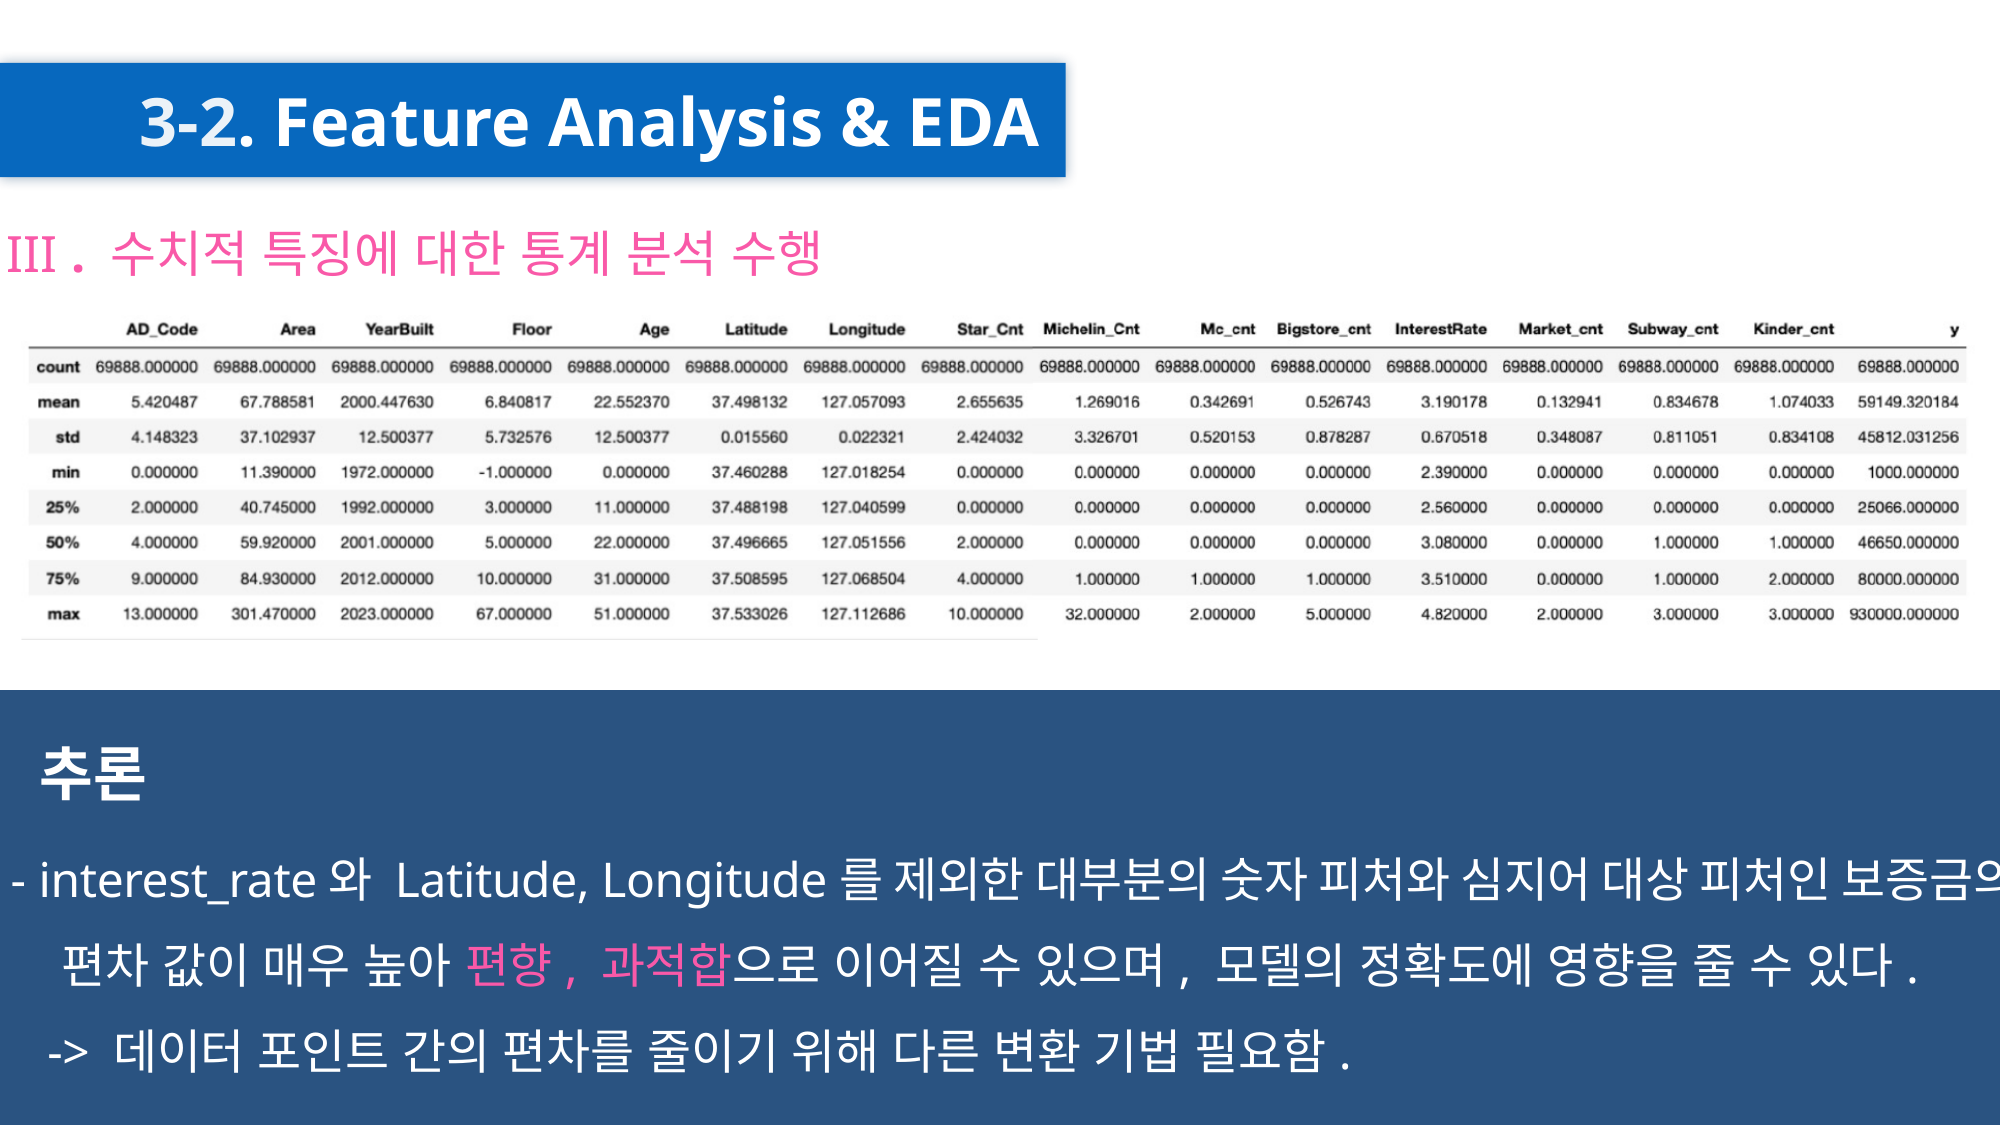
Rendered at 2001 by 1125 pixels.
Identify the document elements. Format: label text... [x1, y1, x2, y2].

text_box III . 수치적 특징에 대한 통계 분석 수행 [0, 215, 839, 291]
text_box 3-2. Feature Analysis & EDA [124, 71, 1055, 167]
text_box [0, 690, 2000, 1125]
picture [7, 307, 1993, 640]
text_box [0, 62, 1067, 178]
